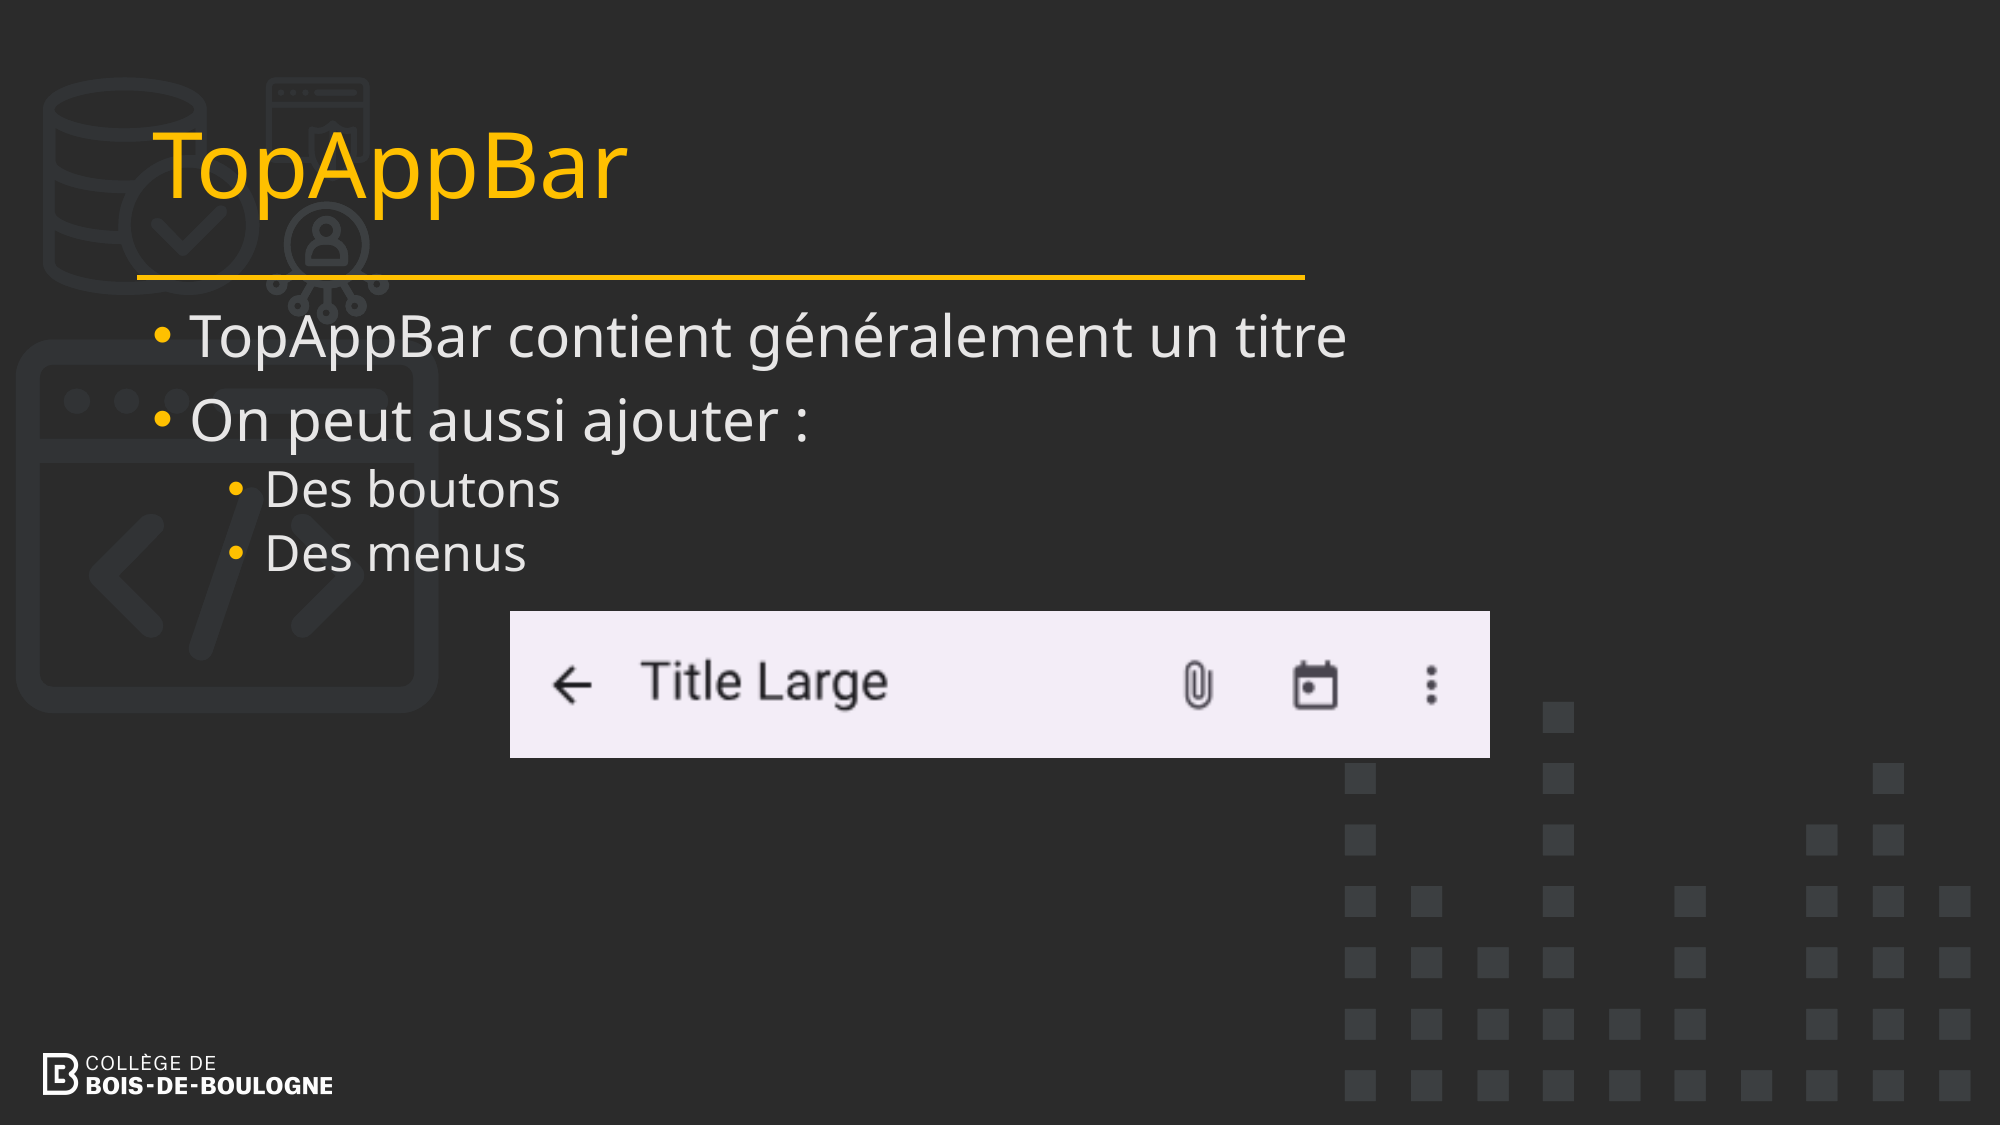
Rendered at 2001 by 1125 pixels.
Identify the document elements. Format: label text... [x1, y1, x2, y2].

title TopAppBar [137, 59, 1863, 278]
list TopAppBar contient généralement un titre On peut aussi ajouter : Des boutons Des menus [137, 299, 1863, 1014]
picture [510, 611, 1490, 759]
picture [43, 1053, 332, 1095]
